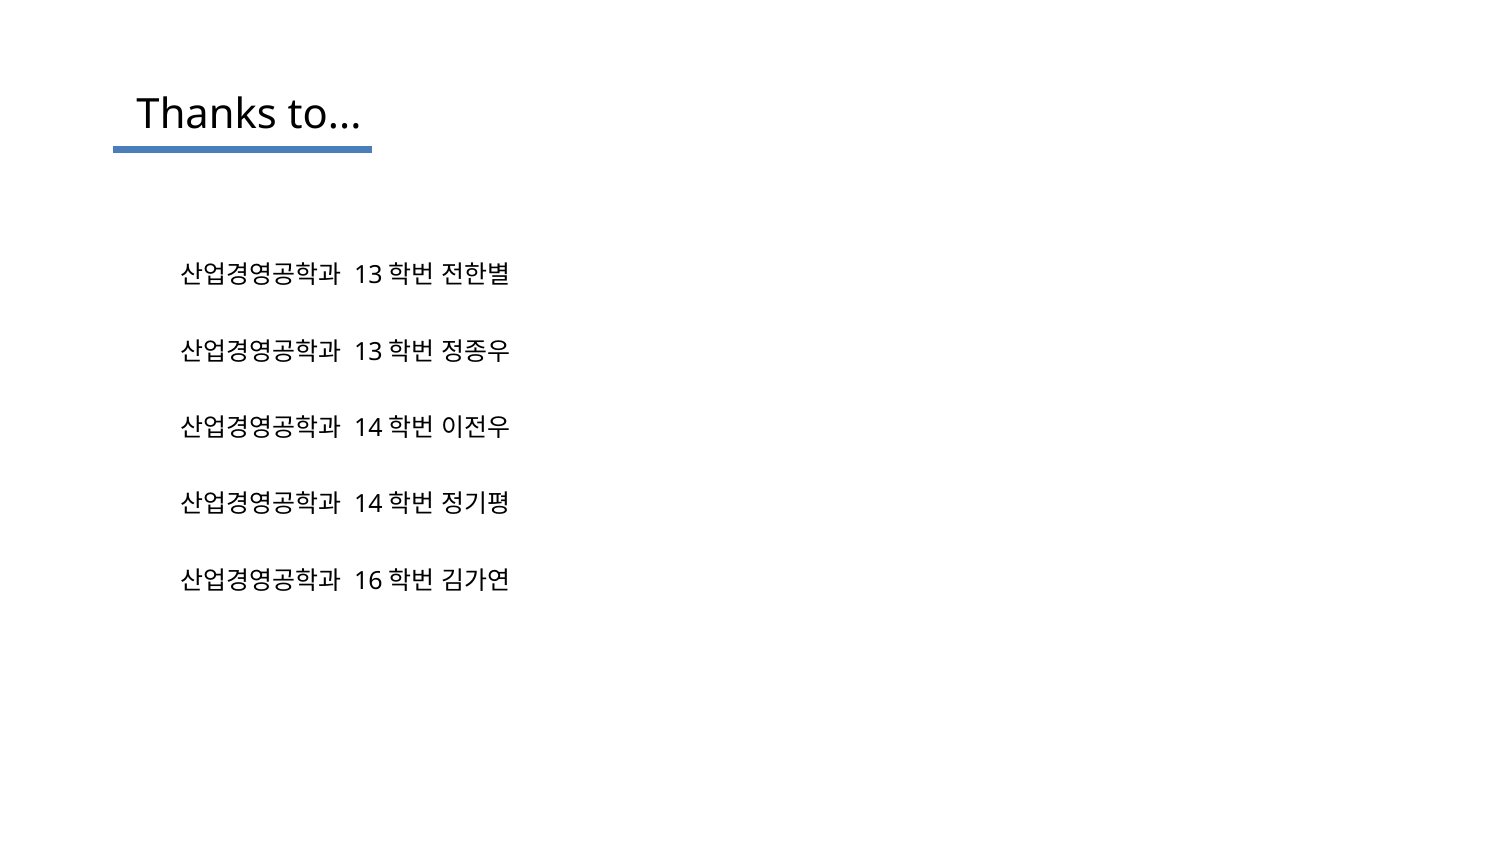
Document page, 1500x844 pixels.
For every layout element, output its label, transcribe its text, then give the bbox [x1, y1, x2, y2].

text_box 산업경영공학과 16학번 김가연 [165, 557, 526, 602]
text_box 산업경영공학과 13학번 전한별 [165, 251, 526, 296]
text_box 산업경영공학과 14학번 정기평 [165, 480, 526, 526]
text_box 산업경영공학과 13학번 정종우 [165, 327, 526, 373]
text_box 산업경영공학과 14학번 이전우 [165, 404, 526, 449]
text_box Thanks to... [122, 79, 377, 144]
